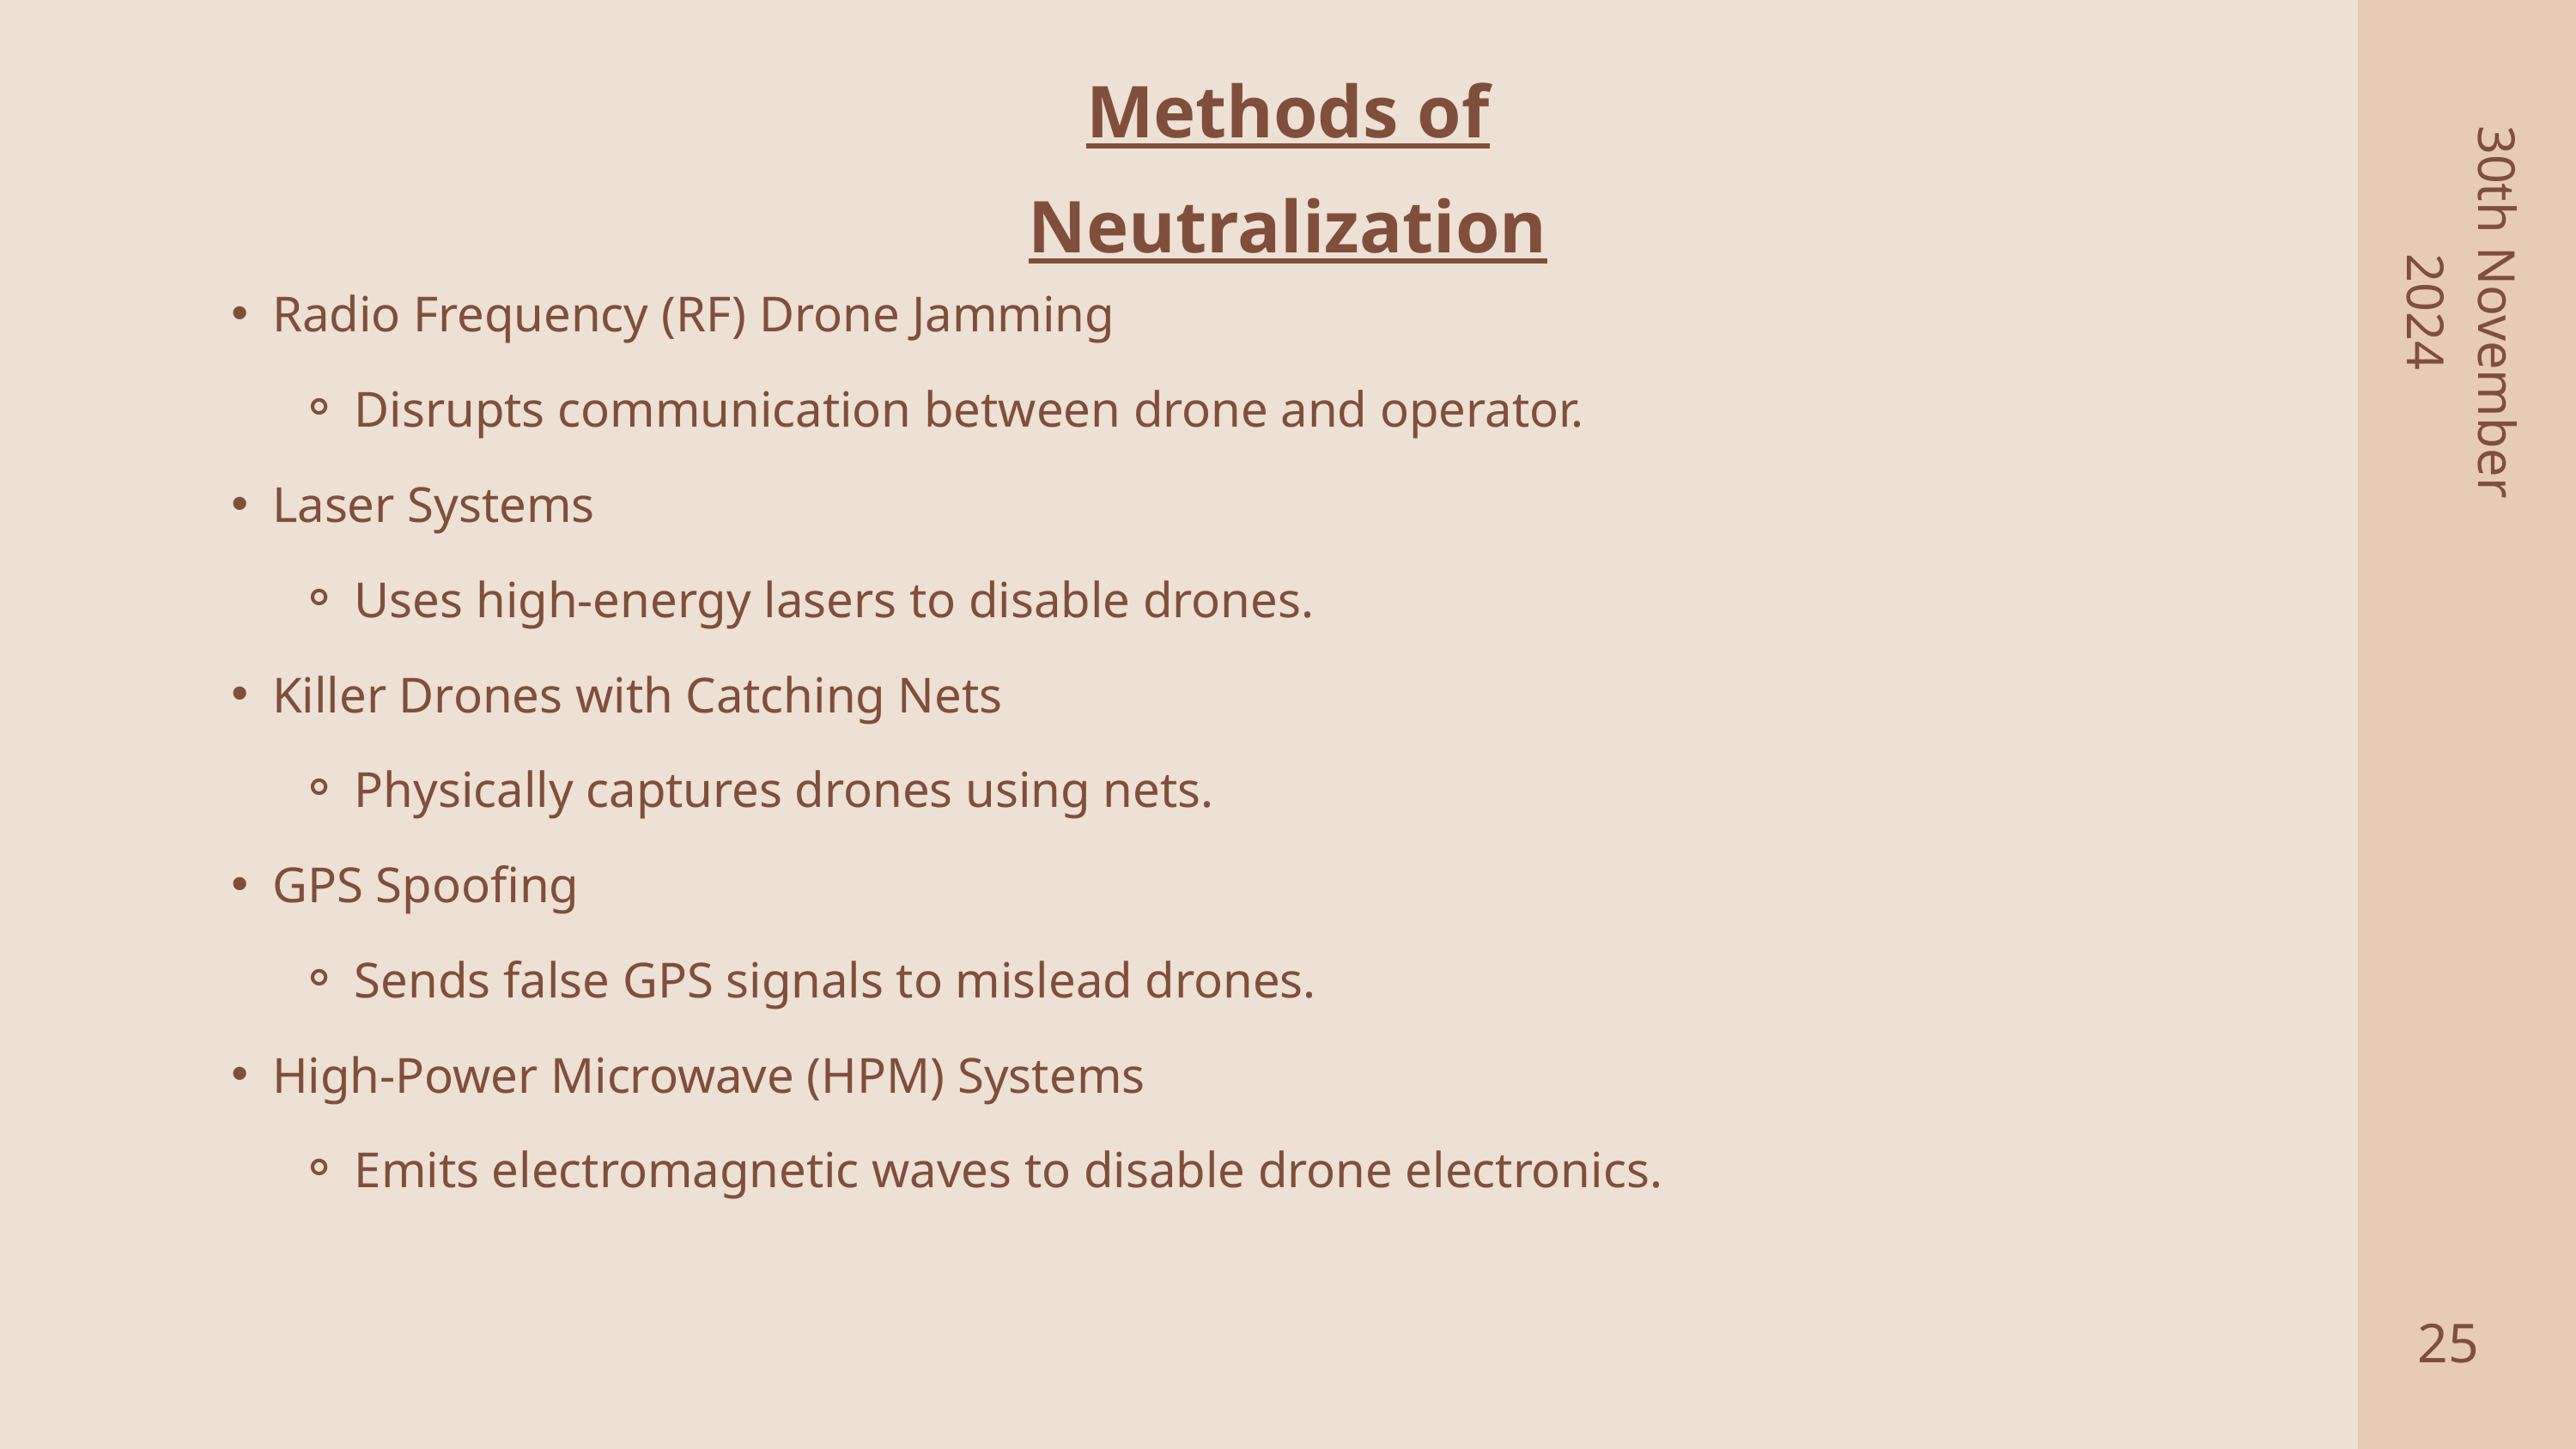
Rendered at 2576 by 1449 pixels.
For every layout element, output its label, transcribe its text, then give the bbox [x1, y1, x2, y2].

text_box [2357, 0, 2576, 1449]
text_box Radio Frequency (RF) Drone Jamming Disrupts communication between drone and operator. Laser Systems Uses high-energy lasers to disable drones. Killer Drones with Catching Nets Physically captures drones using nets. GPS Spoofing Sends false GPS signals to mislead drones. High-Power Microwave (HPM) Systems Emits electromagnetic waves to disable drone electronics. [190, 246, 2183, 1293]
text_box Methods of Neutralization [829, 38, 1747, 246]
